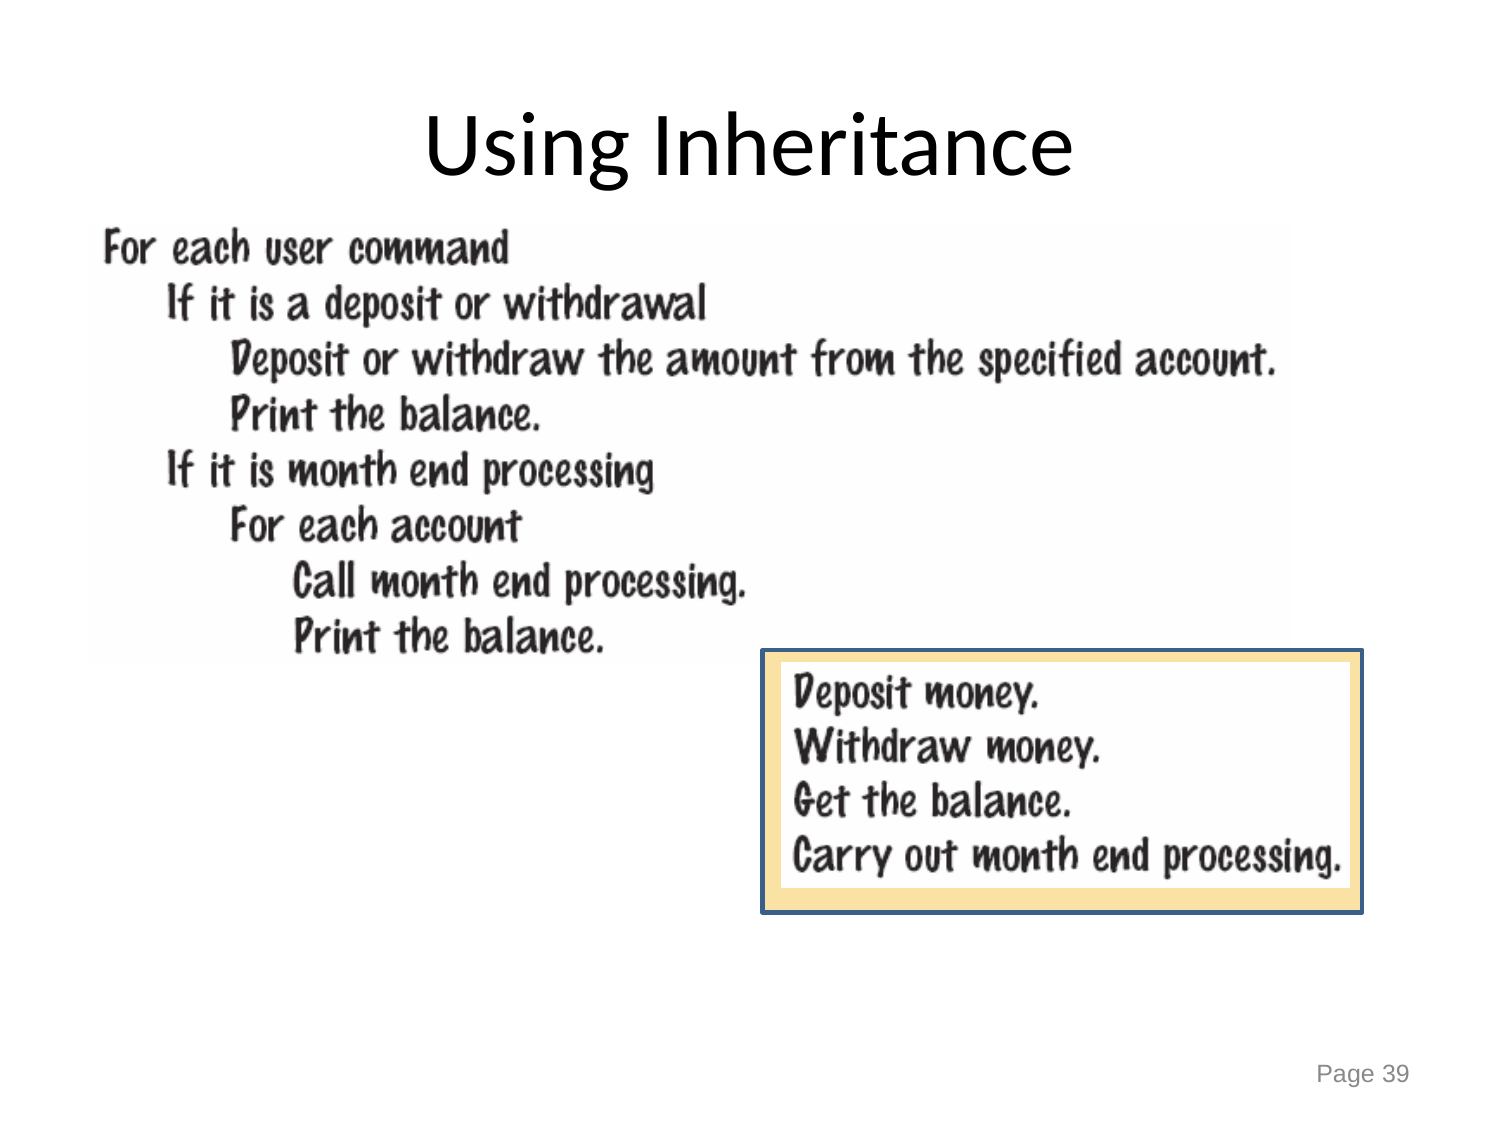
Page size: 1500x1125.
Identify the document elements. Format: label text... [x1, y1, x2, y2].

title Using Inheritance [75, 45, 1425, 233]
text_box [760, 648, 1364, 915]
picture [87, 224, 1351, 888]
slide_number Page 39 [1074, 1042, 1425, 1103]
